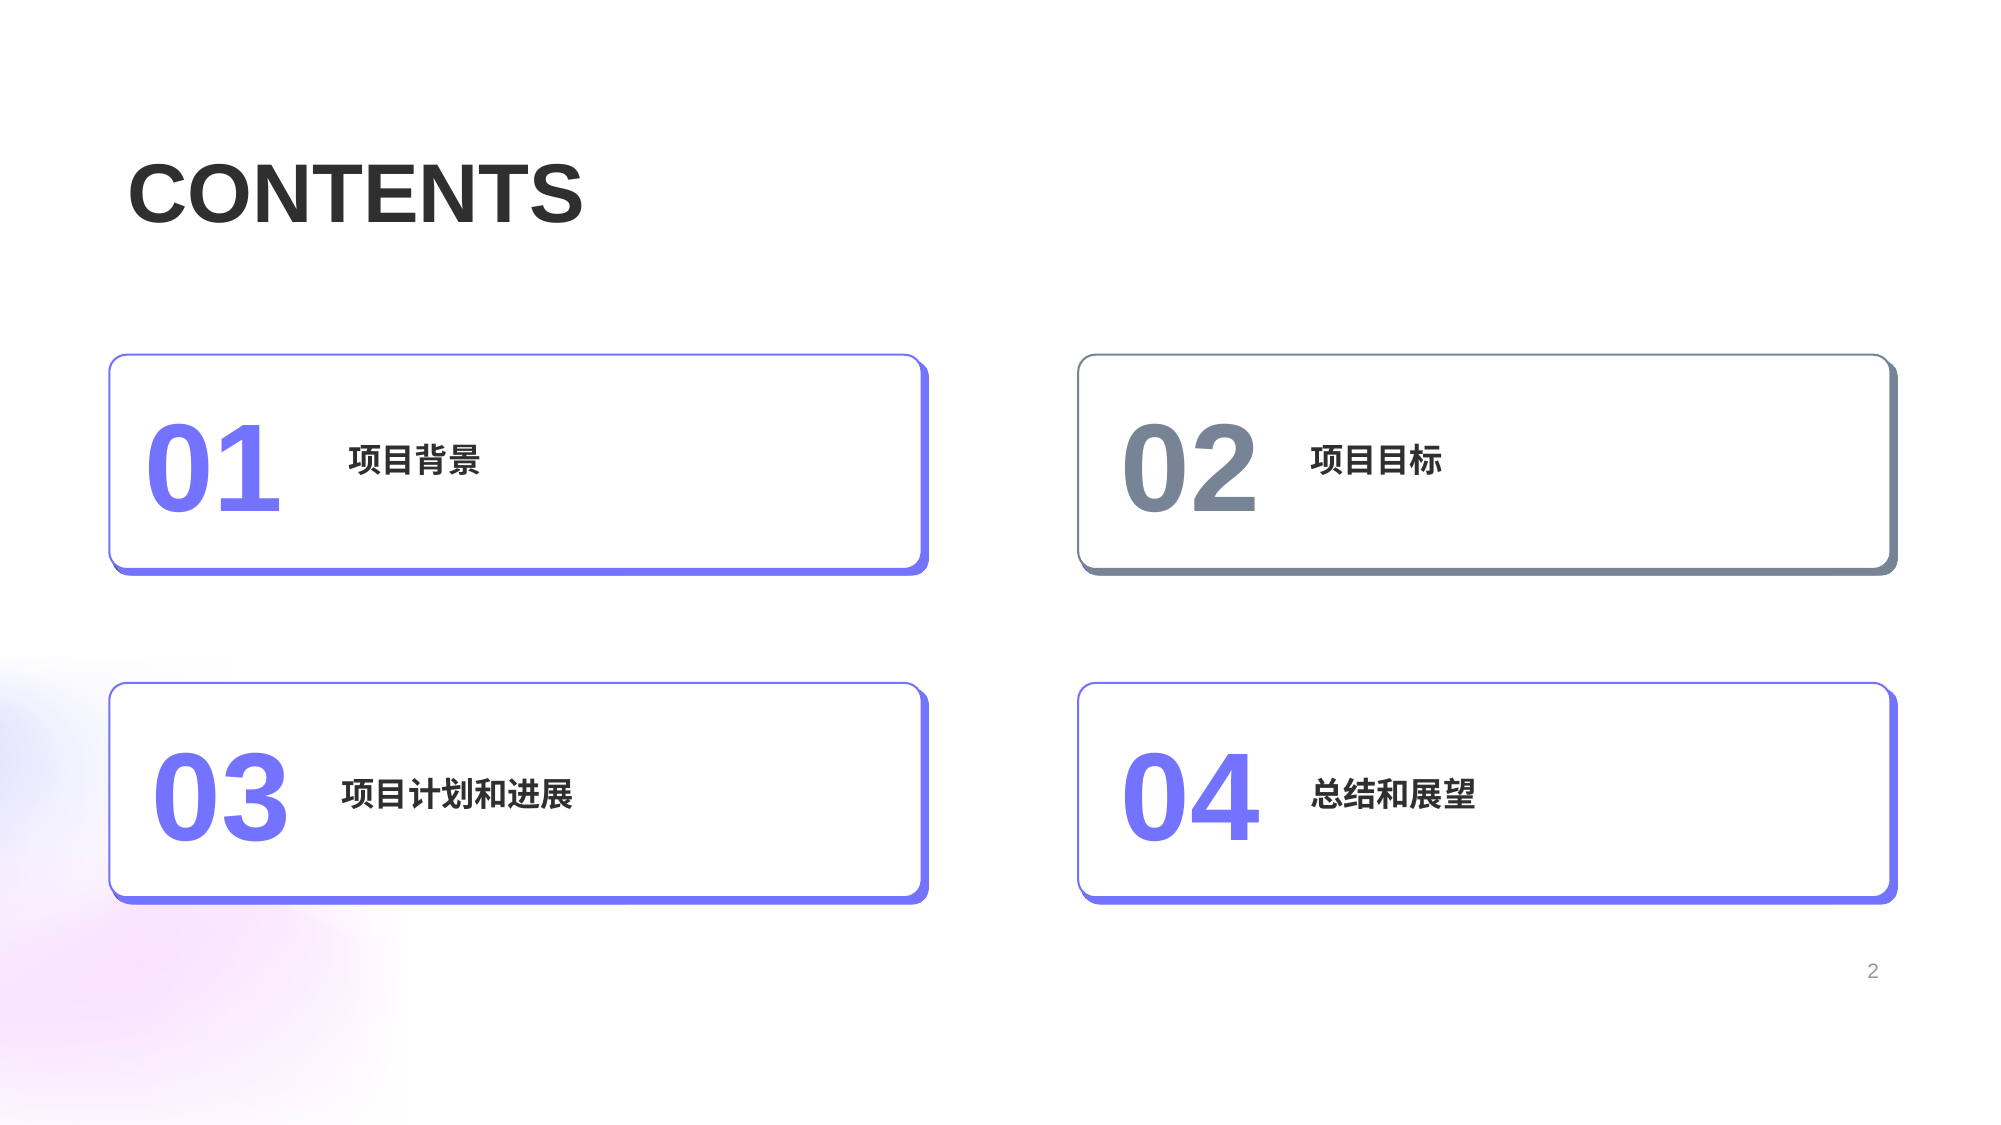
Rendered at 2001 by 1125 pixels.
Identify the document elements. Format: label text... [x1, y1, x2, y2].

list CONTENTS [112, 142, 664, 354]
slide_number 2 [1457, 952, 1894, 989]
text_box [109, 354, 1891, 898]
